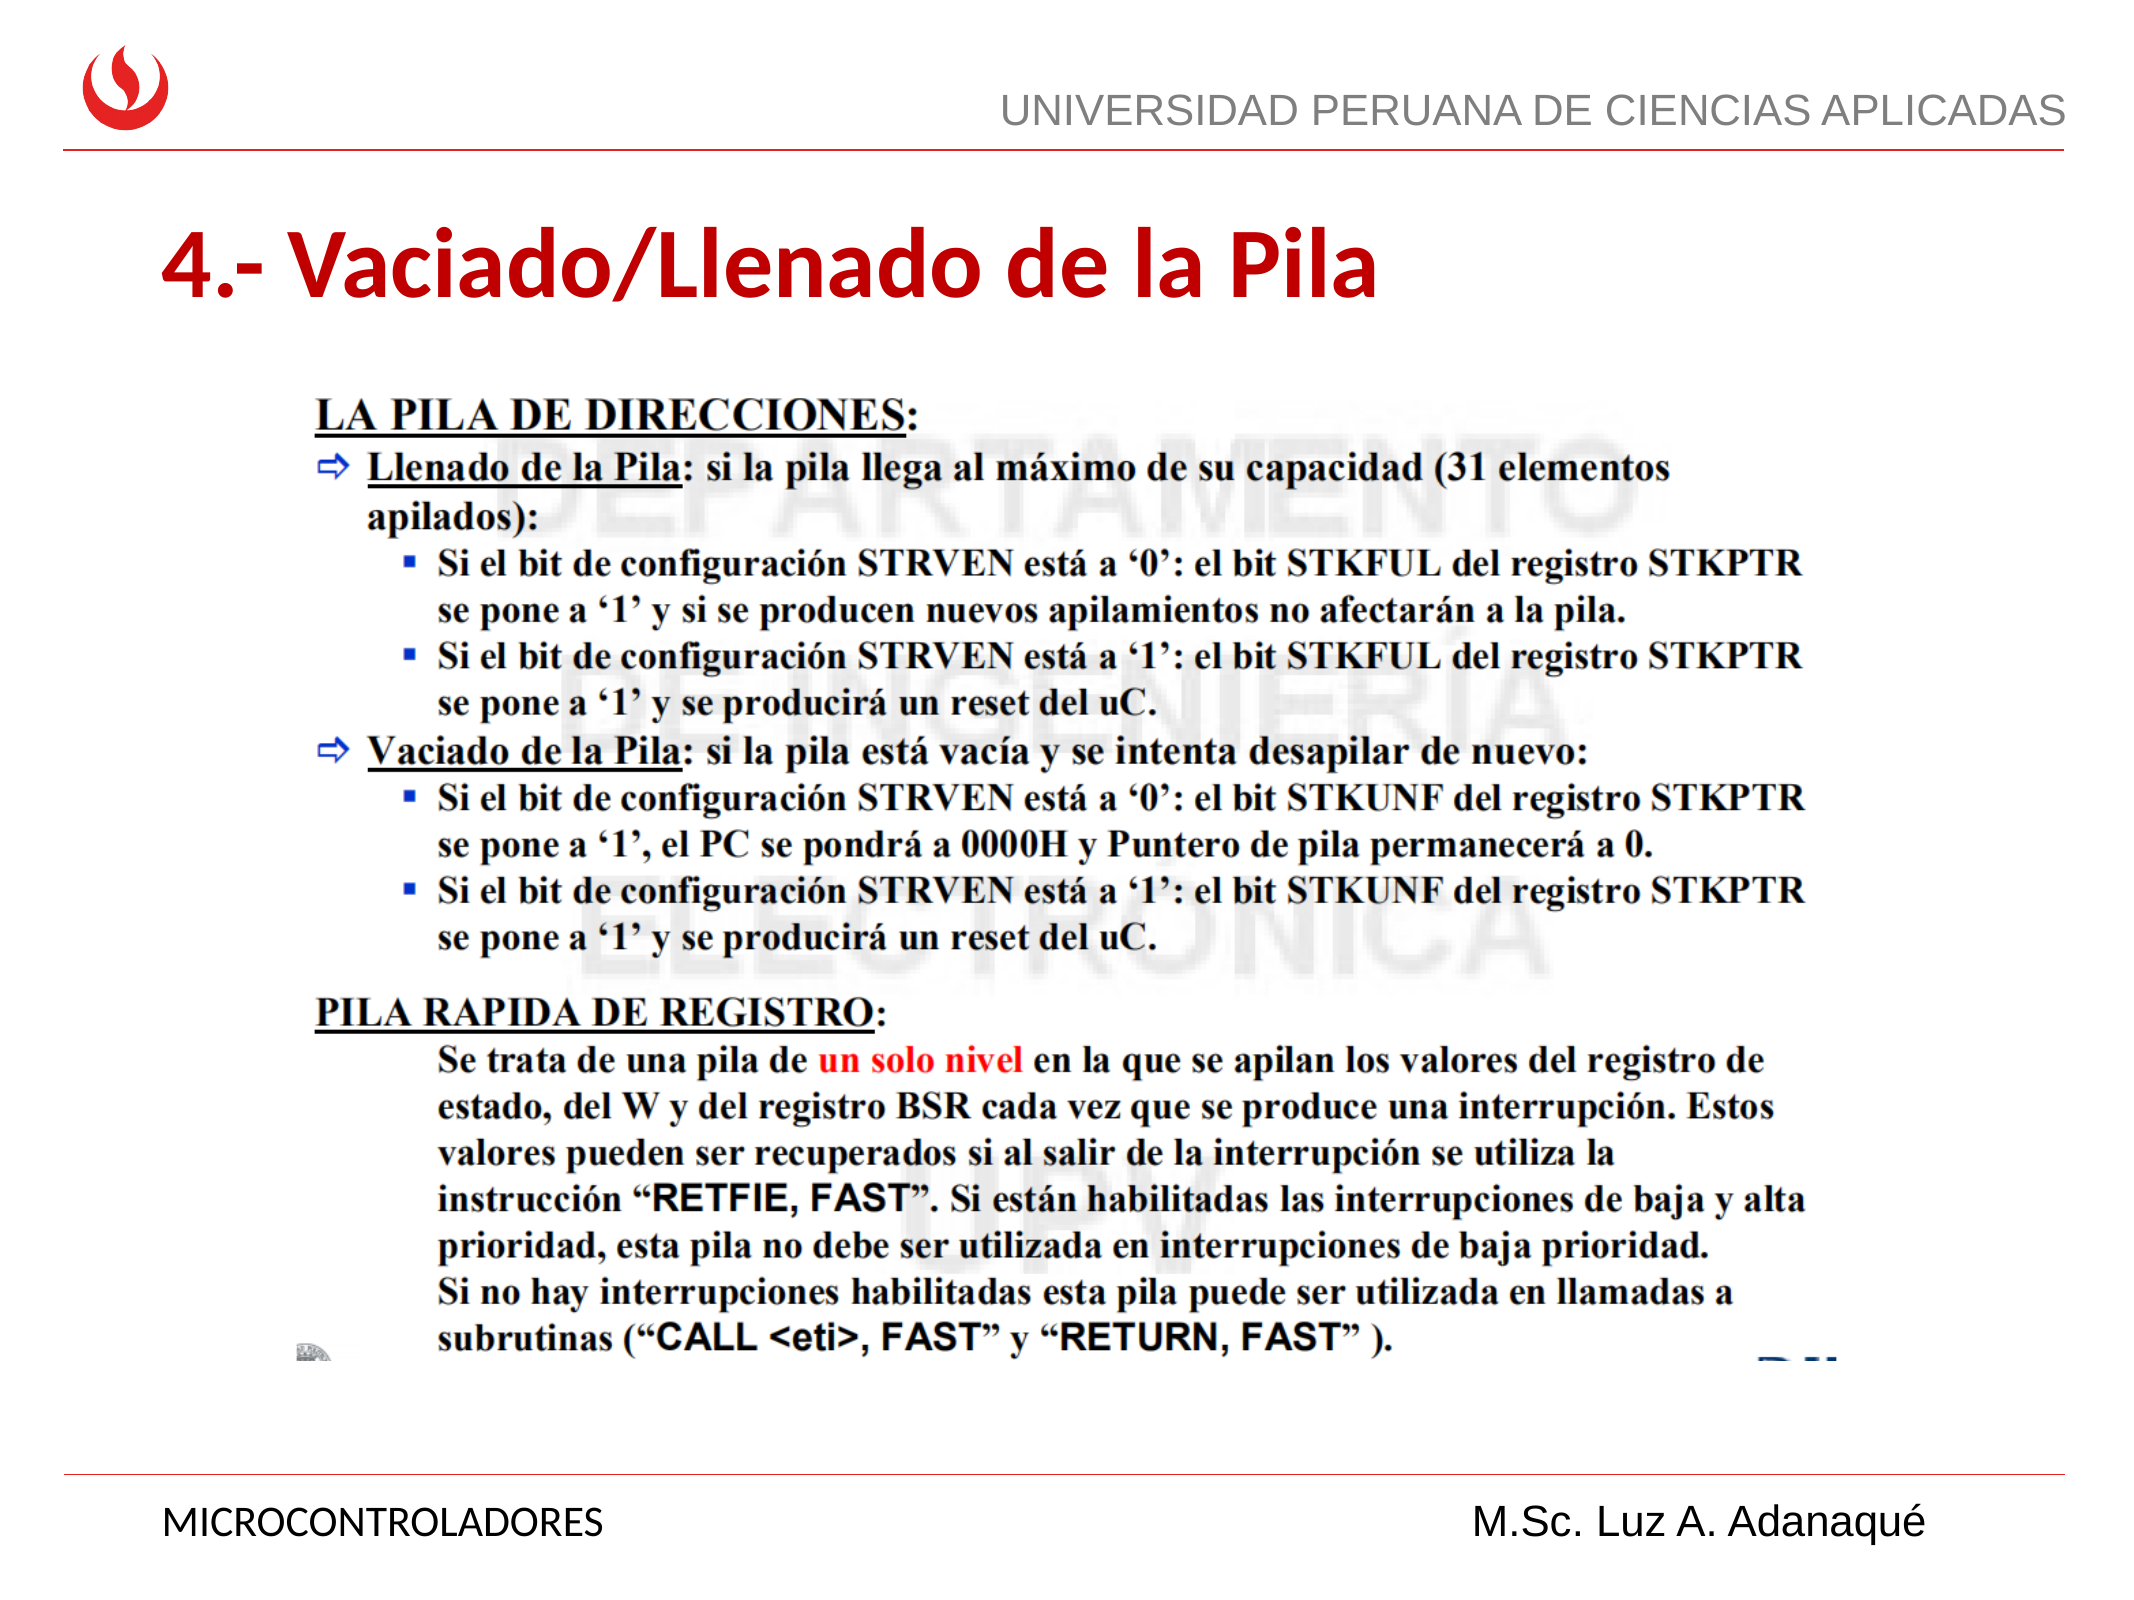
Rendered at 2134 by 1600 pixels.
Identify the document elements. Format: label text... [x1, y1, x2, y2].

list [296, 380, 1837, 1361]
title 4.- Vaciado/Llenado de la Pila [146, 183, 1987, 348]
picture [53, 16, 197, 160]
